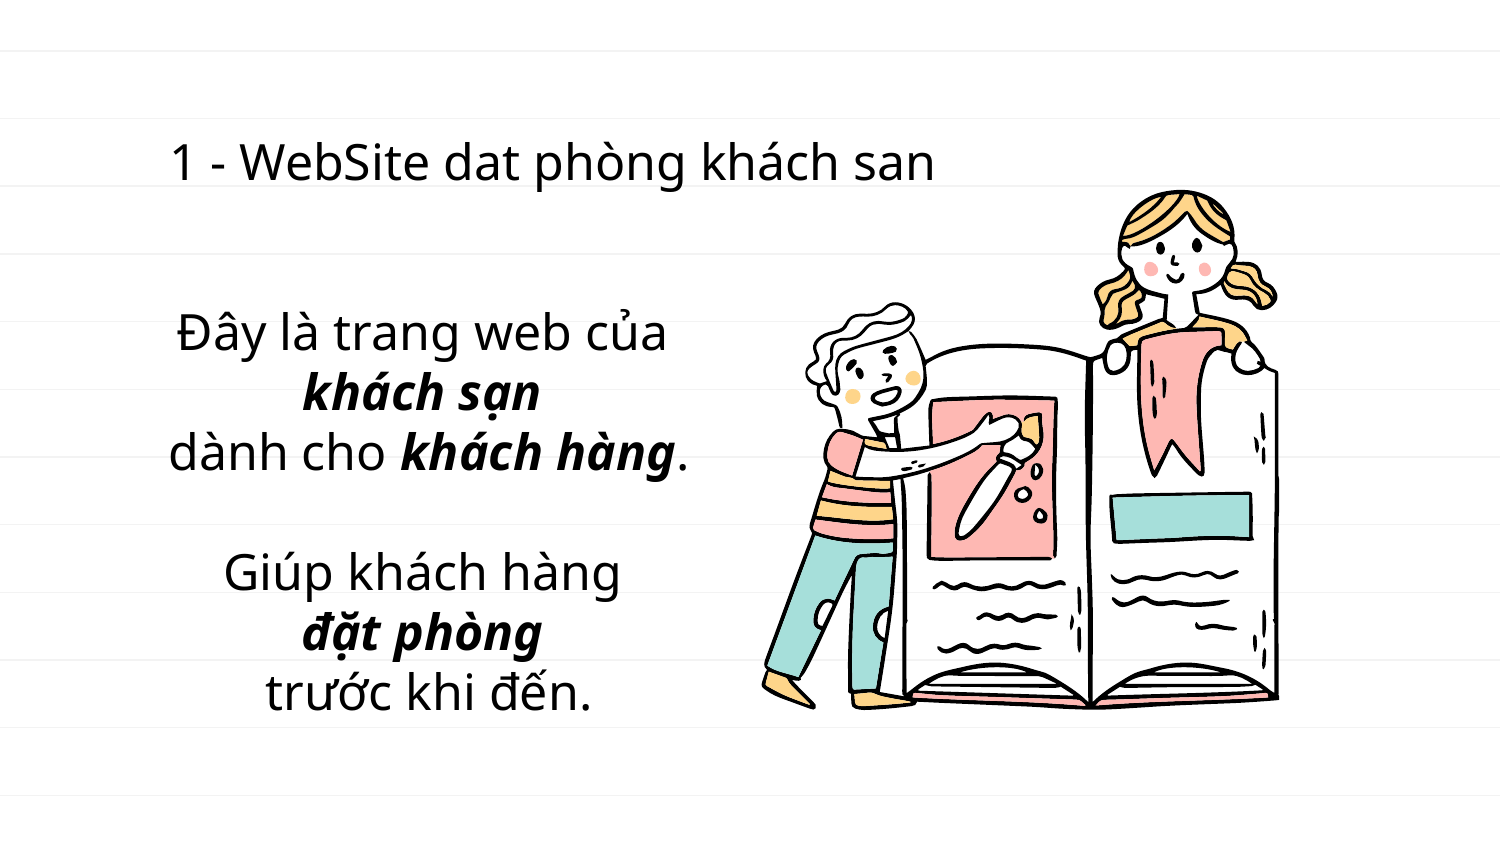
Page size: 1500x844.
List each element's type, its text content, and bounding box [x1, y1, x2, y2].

subtitle Đây là trang web của khách sạn dành cho khách hàng. Giúp khách hàng đặt phòng trước khi đến. [113, 285, 745, 747]
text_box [760, 189, 1280, 711]
title 1 - WebSite dat phòng khách san [154, 84, 1351, 205]
